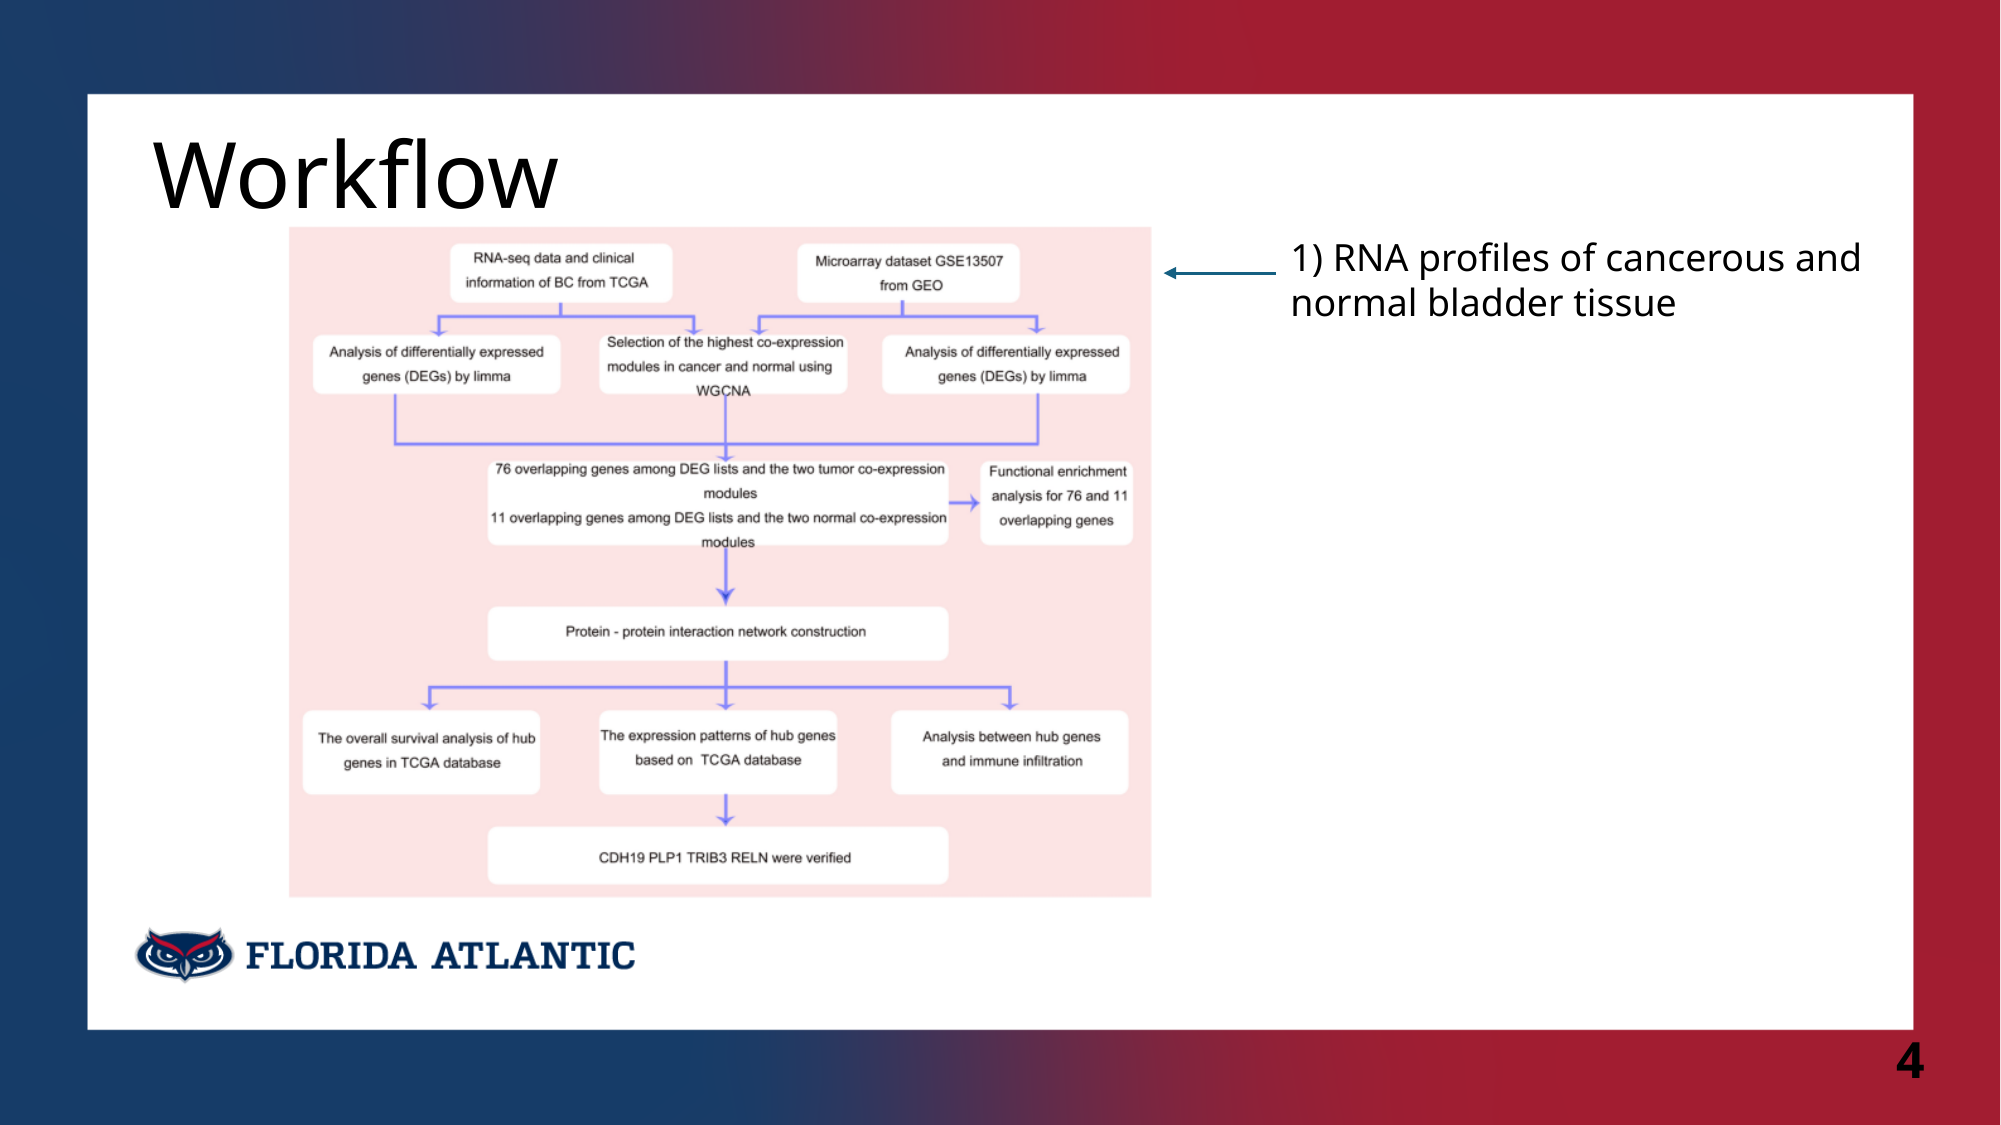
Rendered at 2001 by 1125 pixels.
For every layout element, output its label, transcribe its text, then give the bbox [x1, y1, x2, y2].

title Workflow [137, 111, 1863, 247]
slide_number 4 [1881, 1032, 2000, 1093]
picture [0, 0, 2001, 1125]
text_box 1) RNA profiles of cancerous and normal bladder tissue [1275, 226, 1897, 331]
